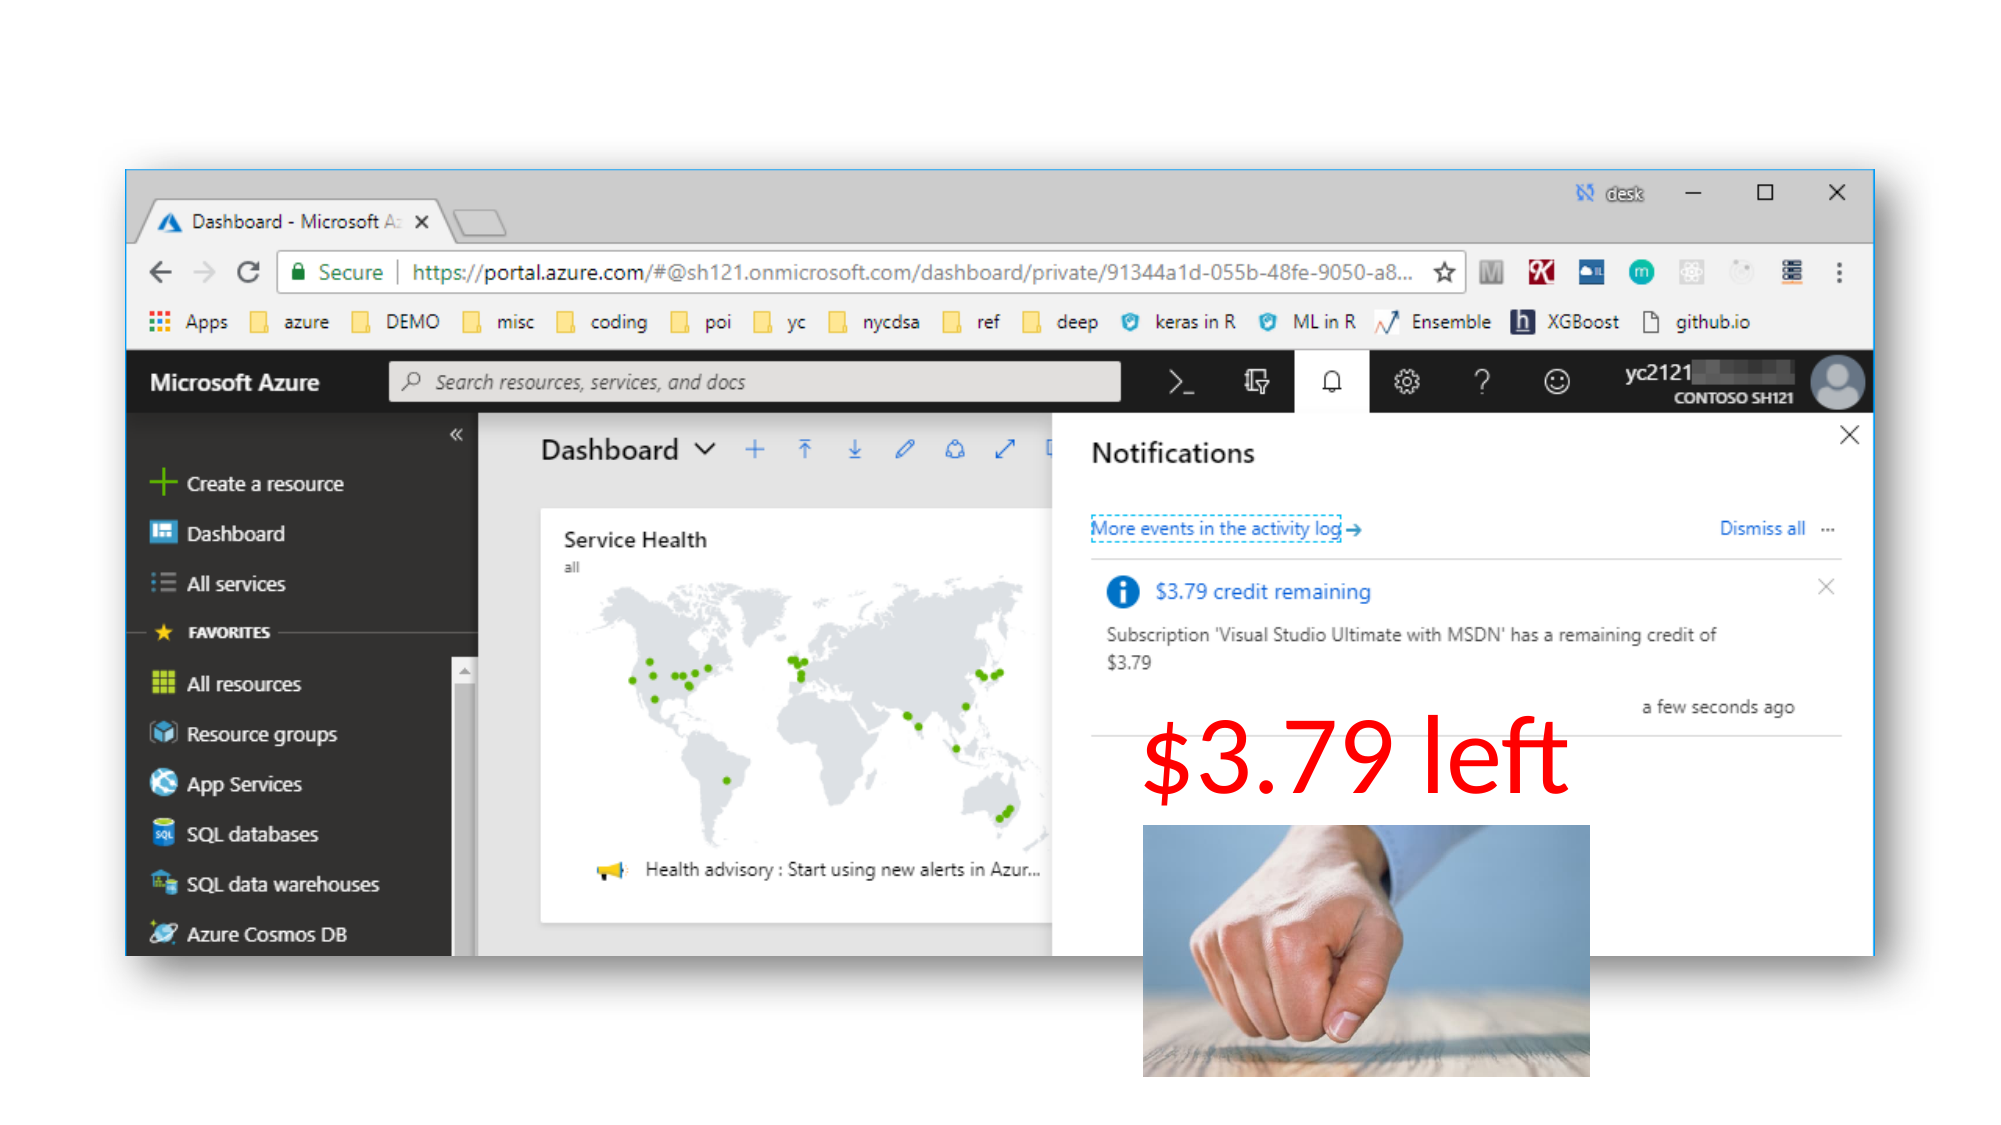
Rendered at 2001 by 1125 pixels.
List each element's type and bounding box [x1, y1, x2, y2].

picture [125, 169, 1875, 1077]
